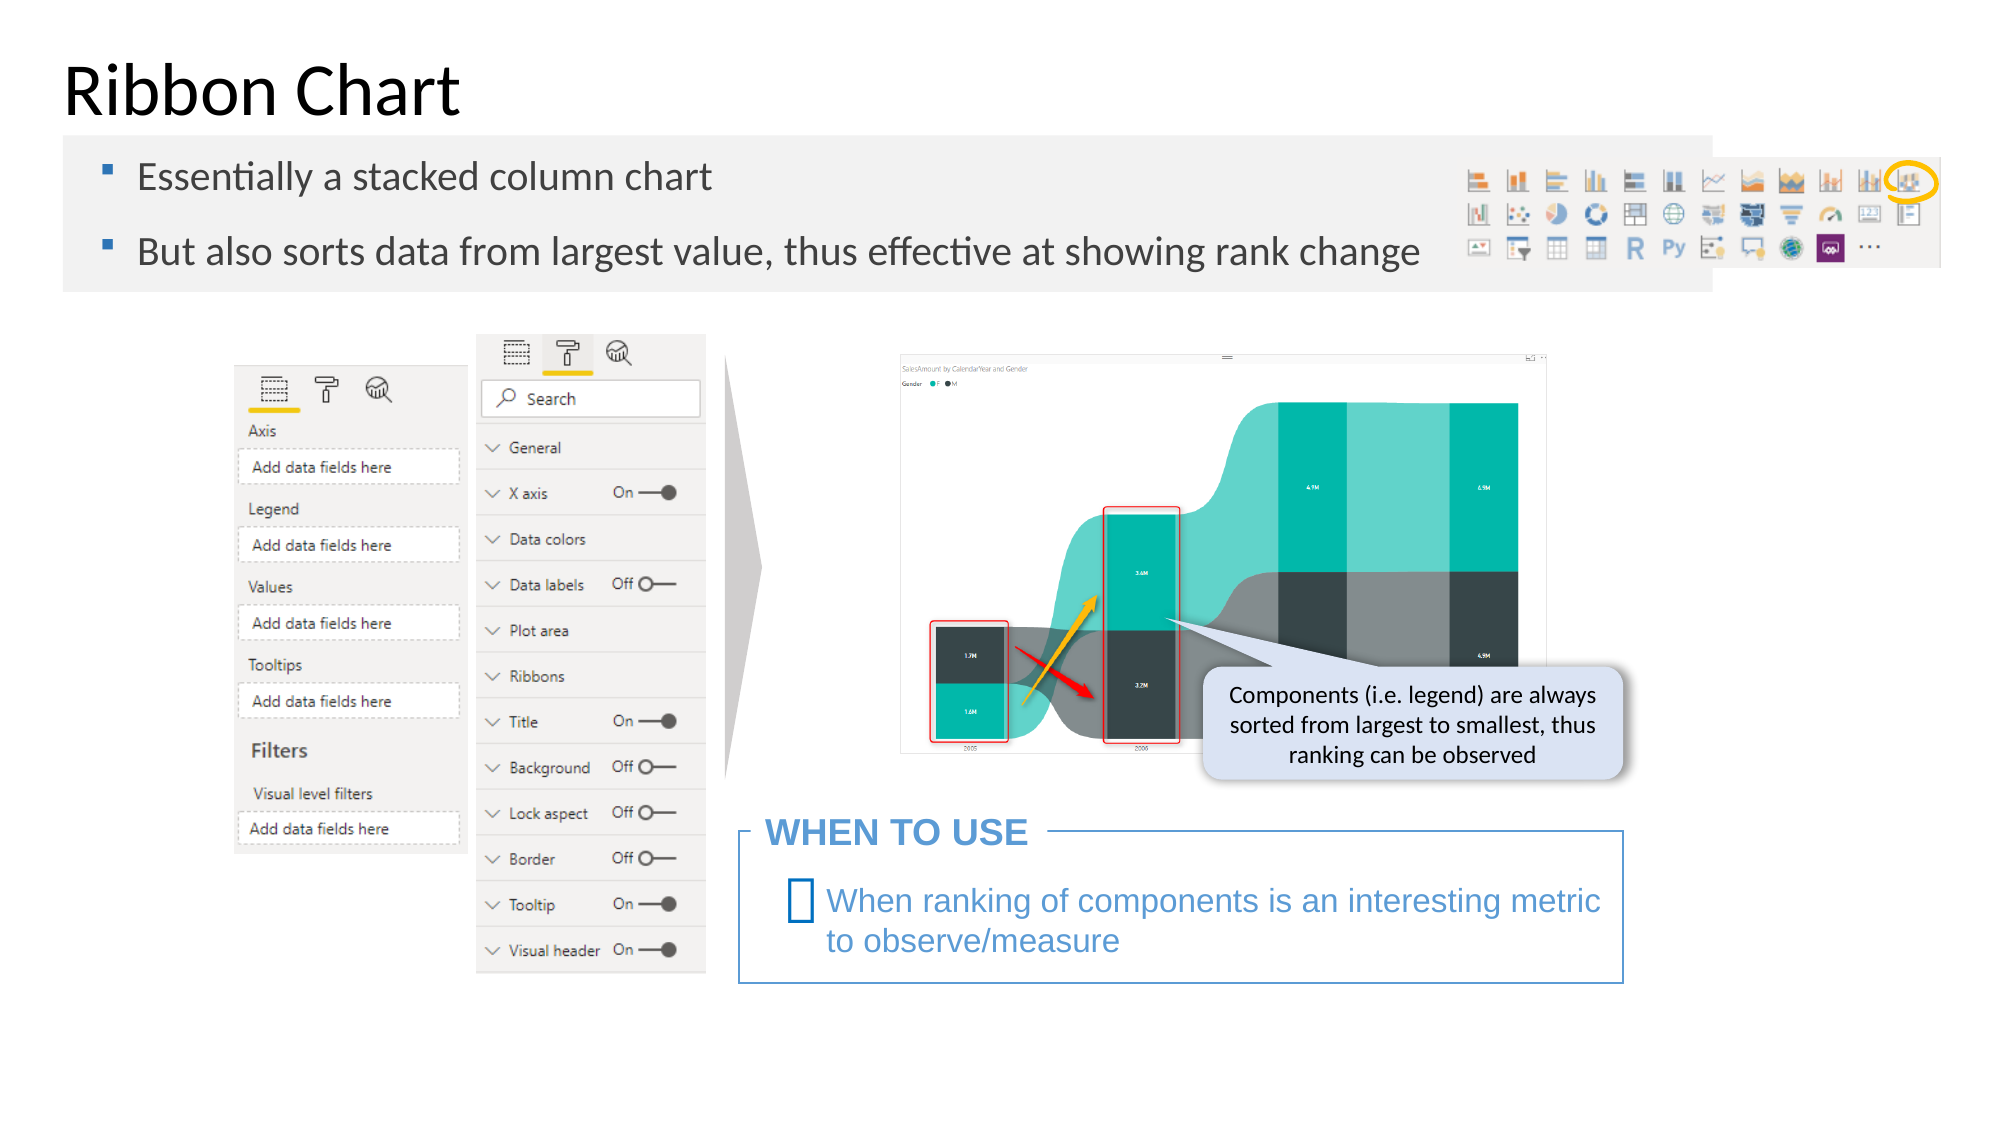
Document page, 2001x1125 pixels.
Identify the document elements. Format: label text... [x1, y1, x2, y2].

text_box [900, 354, 1624, 780]
picture [476, 334, 706, 974]
text_box [62, 134, 1714, 293]
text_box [738, 800, 1624, 983]
picture [1457, 157, 1941, 268]
list Ribbon Chart [48, 43, 1972, 150]
text_box Essentially a stacked column chart But also sorts data from largest value, thus effective at showing rank change [84, 141, 1603, 982]
text_box [723, 354, 764, 780]
picture [234, 365, 468, 854]
